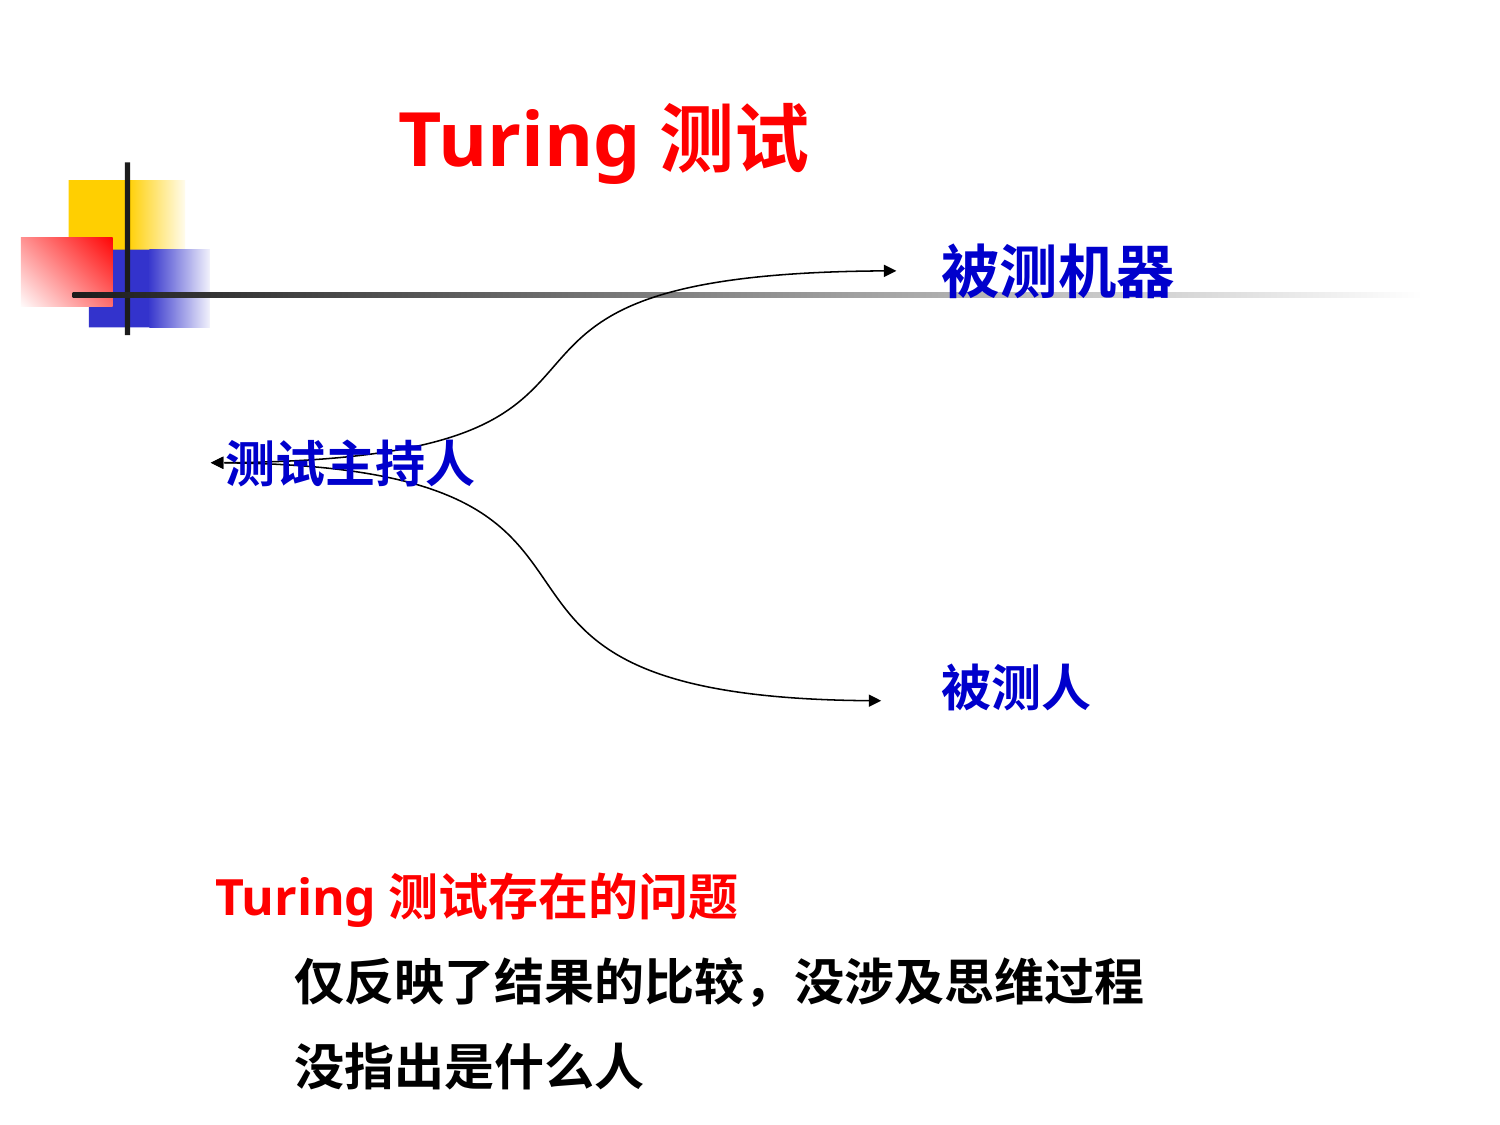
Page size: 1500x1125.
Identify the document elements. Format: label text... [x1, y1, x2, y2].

text_box 被测机器 [927, 227, 1211, 313]
text_box 被测人 [927, 649, 1162, 725]
text_box Turing测试存在的问题 仅反映了结果的比较，没涉及思维过程 没指出是什么人 [200, 857, 1160, 1103]
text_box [210, 270, 897, 463]
text_box Turing测试 [383, 83, 1004, 189]
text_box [210, 462, 882, 701]
